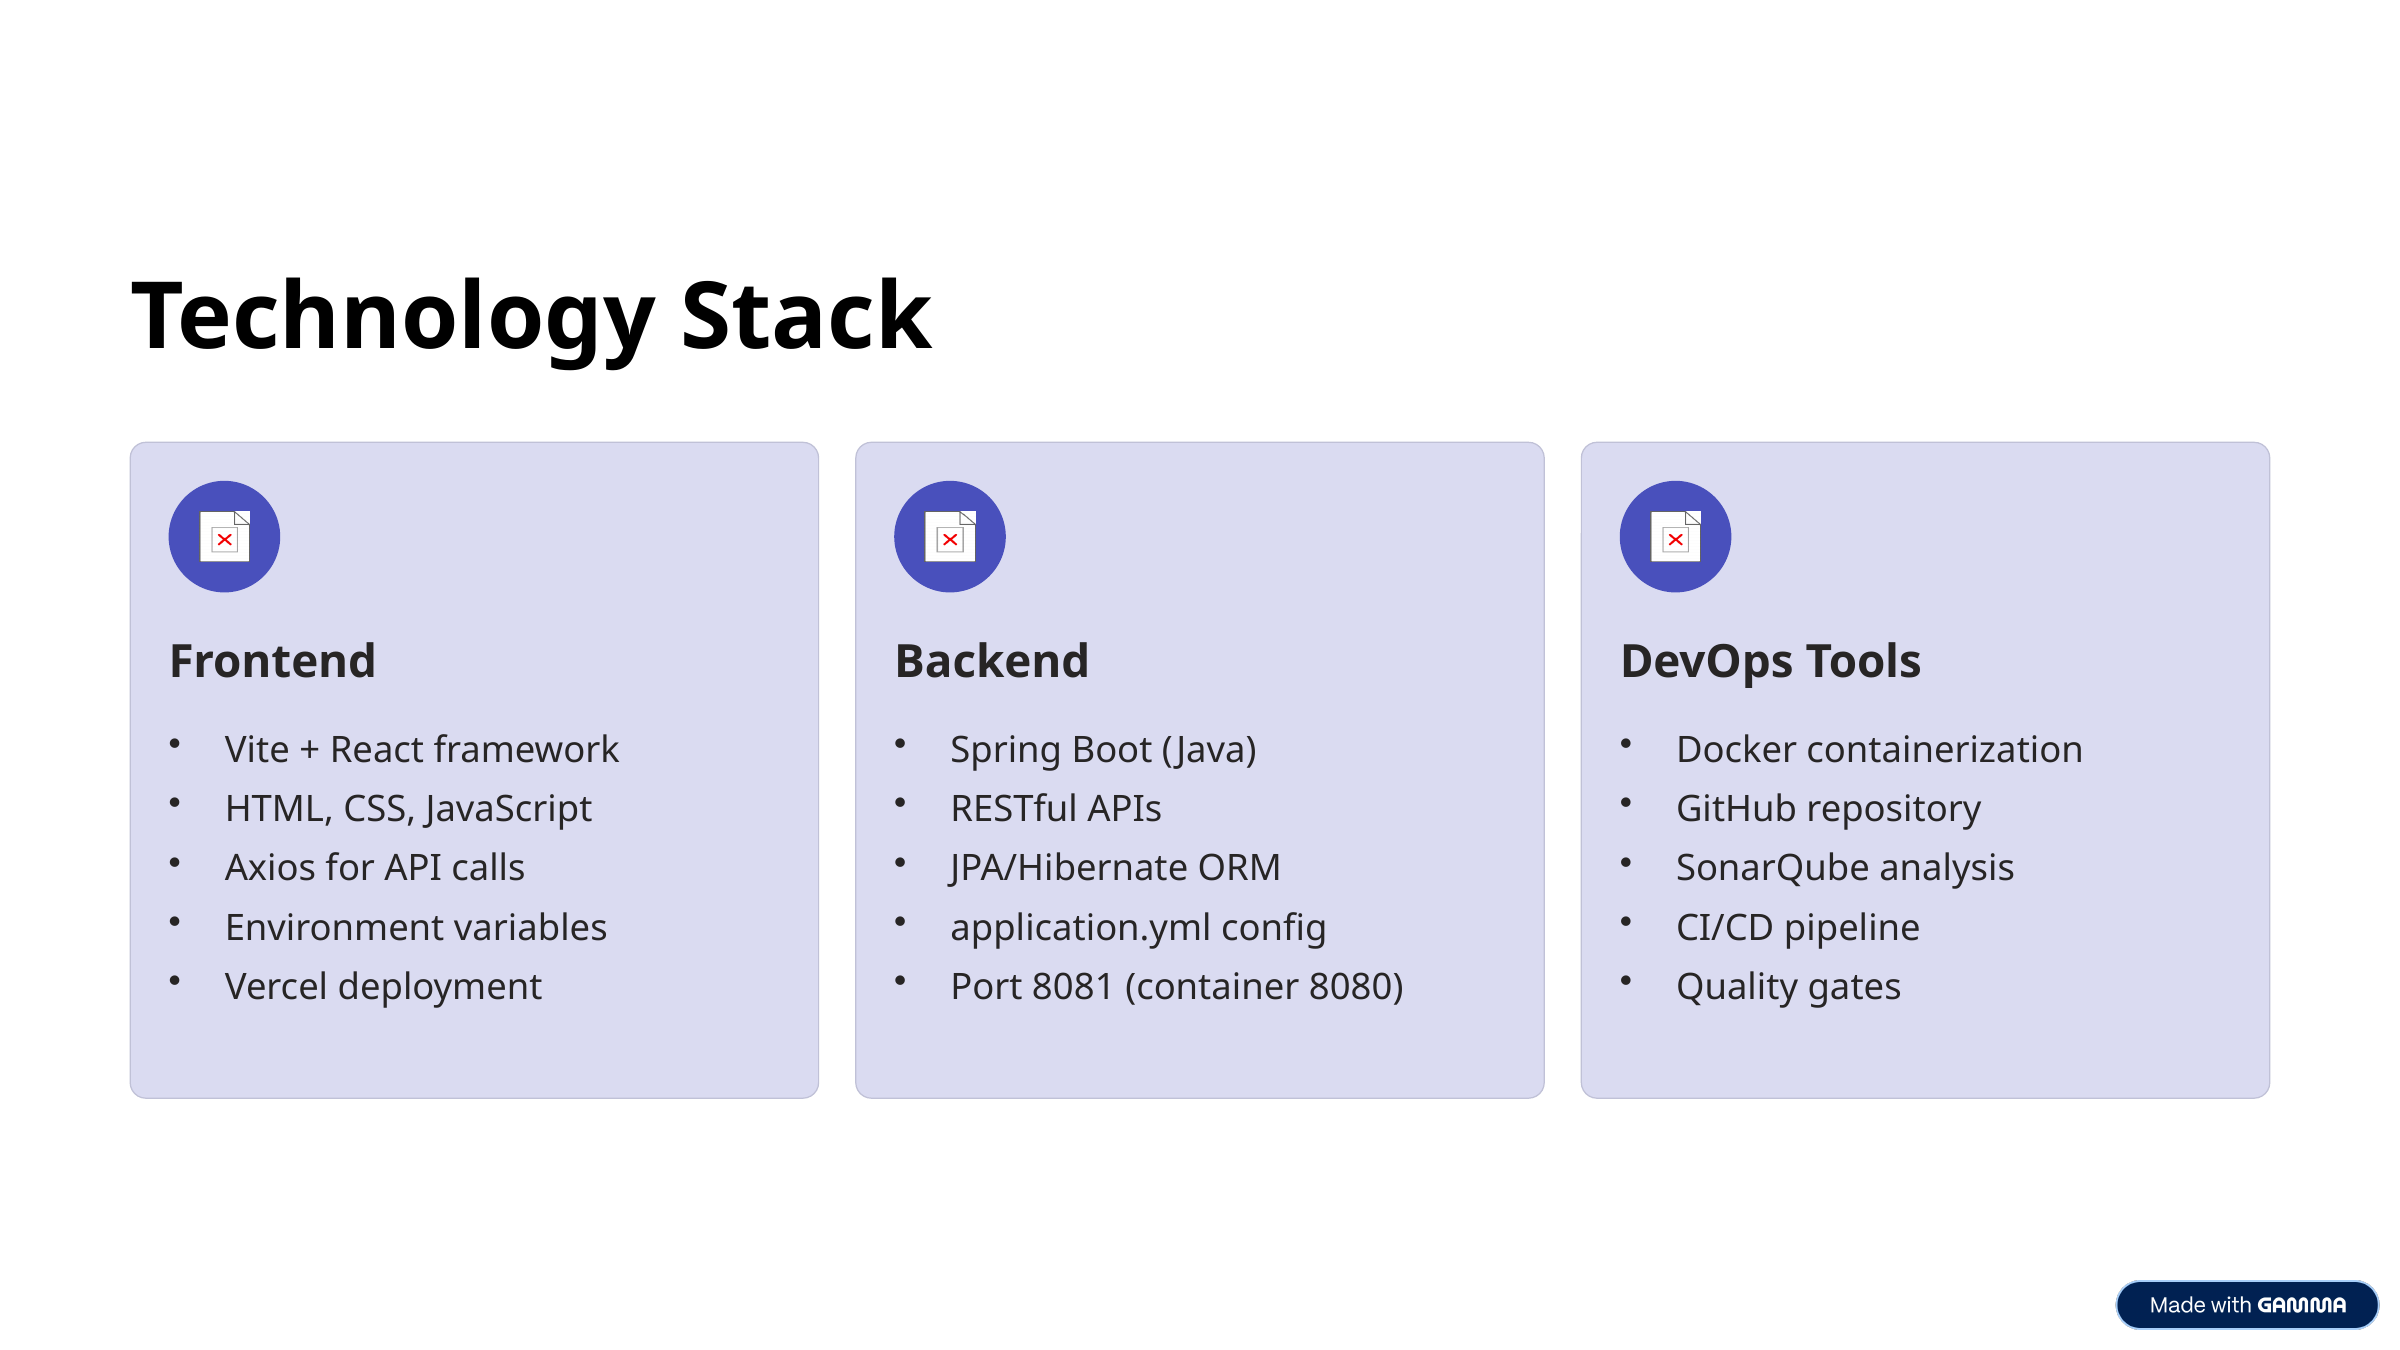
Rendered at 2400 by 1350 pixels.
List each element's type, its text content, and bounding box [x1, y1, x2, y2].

text_box Backend [894, 629, 1360, 688]
text_box [855, 442, 1545, 1099]
text_box [1619, 480, 1732, 593]
picture [1650, 511, 1701, 562]
text_box Frontend [168, 629, 634, 688]
picture [199, 511, 250, 562]
text_box Technology Stack [130, 251, 1061, 368]
picture [2106, 1271, 2389, 1339]
text_box Docker containerization GitHub repository SonarQube analysis CI/CD pipeline Quality gates [1619, 710, 2232, 1008]
text_box Vite + React framework HTML, CSS, JavaScript Axios for API calls Environment variables Vercel deployment [168, 710, 781, 1008]
text_box [1581, 442, 2270, 1099]
picture [924, 511, 976, 562]
text_box Spring Boot (Java) RESTful APIs JPA/Hibernate ORM application.yml config Port 8081 (container 8080) [894, 710, 1506, 1008]
text_box DevOps Tools [1619, 629, 2085, 688]
text_box [894, 480, 1006, 593]
text_box [130, 442, 819, 1099]
text_box [168, 480, 281, 593]
